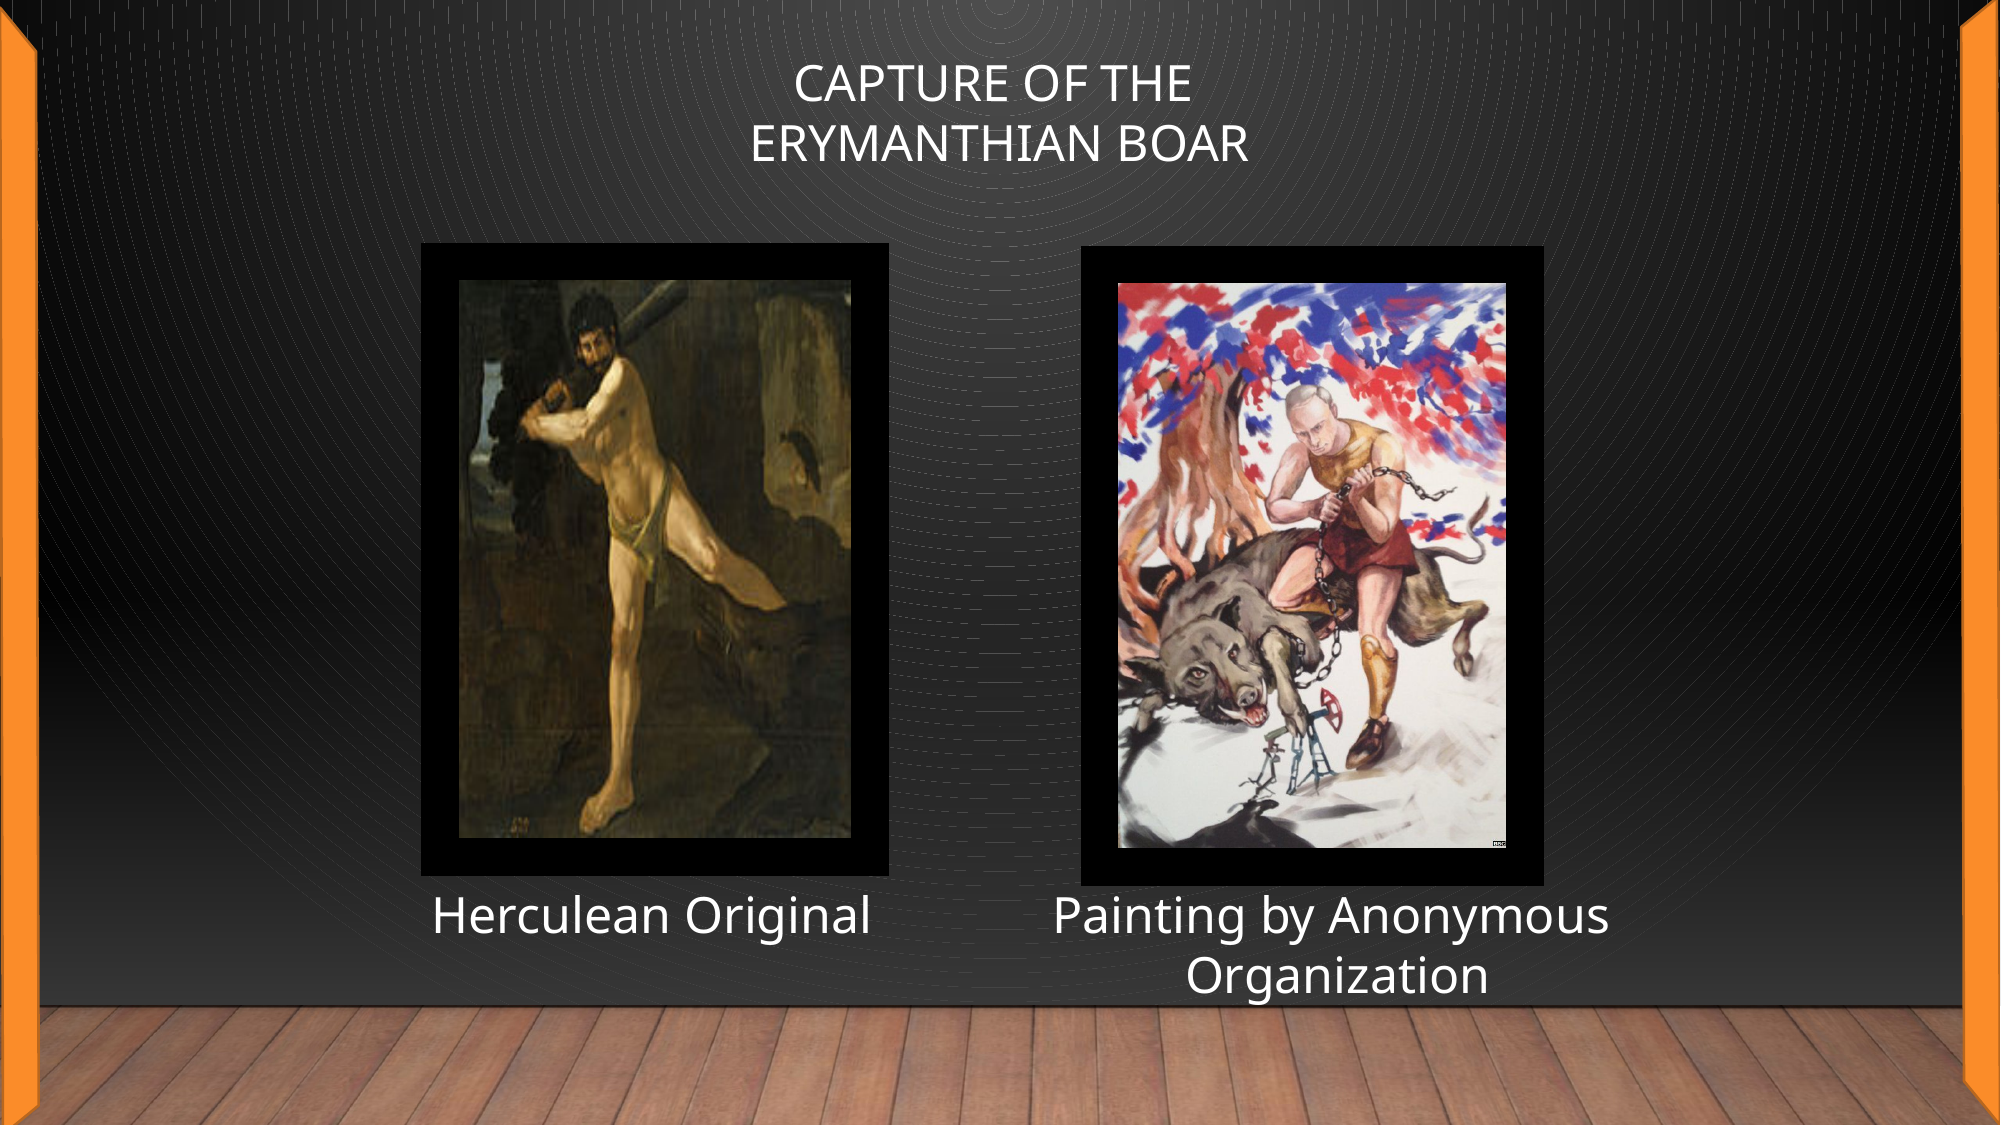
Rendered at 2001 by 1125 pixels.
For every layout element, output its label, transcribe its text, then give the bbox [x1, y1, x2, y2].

picture [458, 279, 852, 839]
picture [19, 1005, 1997, 1125]
text_box CAPTURE OF THE ERYMANTHIAN BOAR [619, 43, 1381, 179]
text_box [0, 6, 40, 1125]
picture [1118, 283, 1507, 849]
text_box [1959, 0, 2000, 1125]
text_box Painting by Anonymous Organization [957, 876, 1719, 1012]
text_box Herculean Original [271, 876, 1033, 952]
